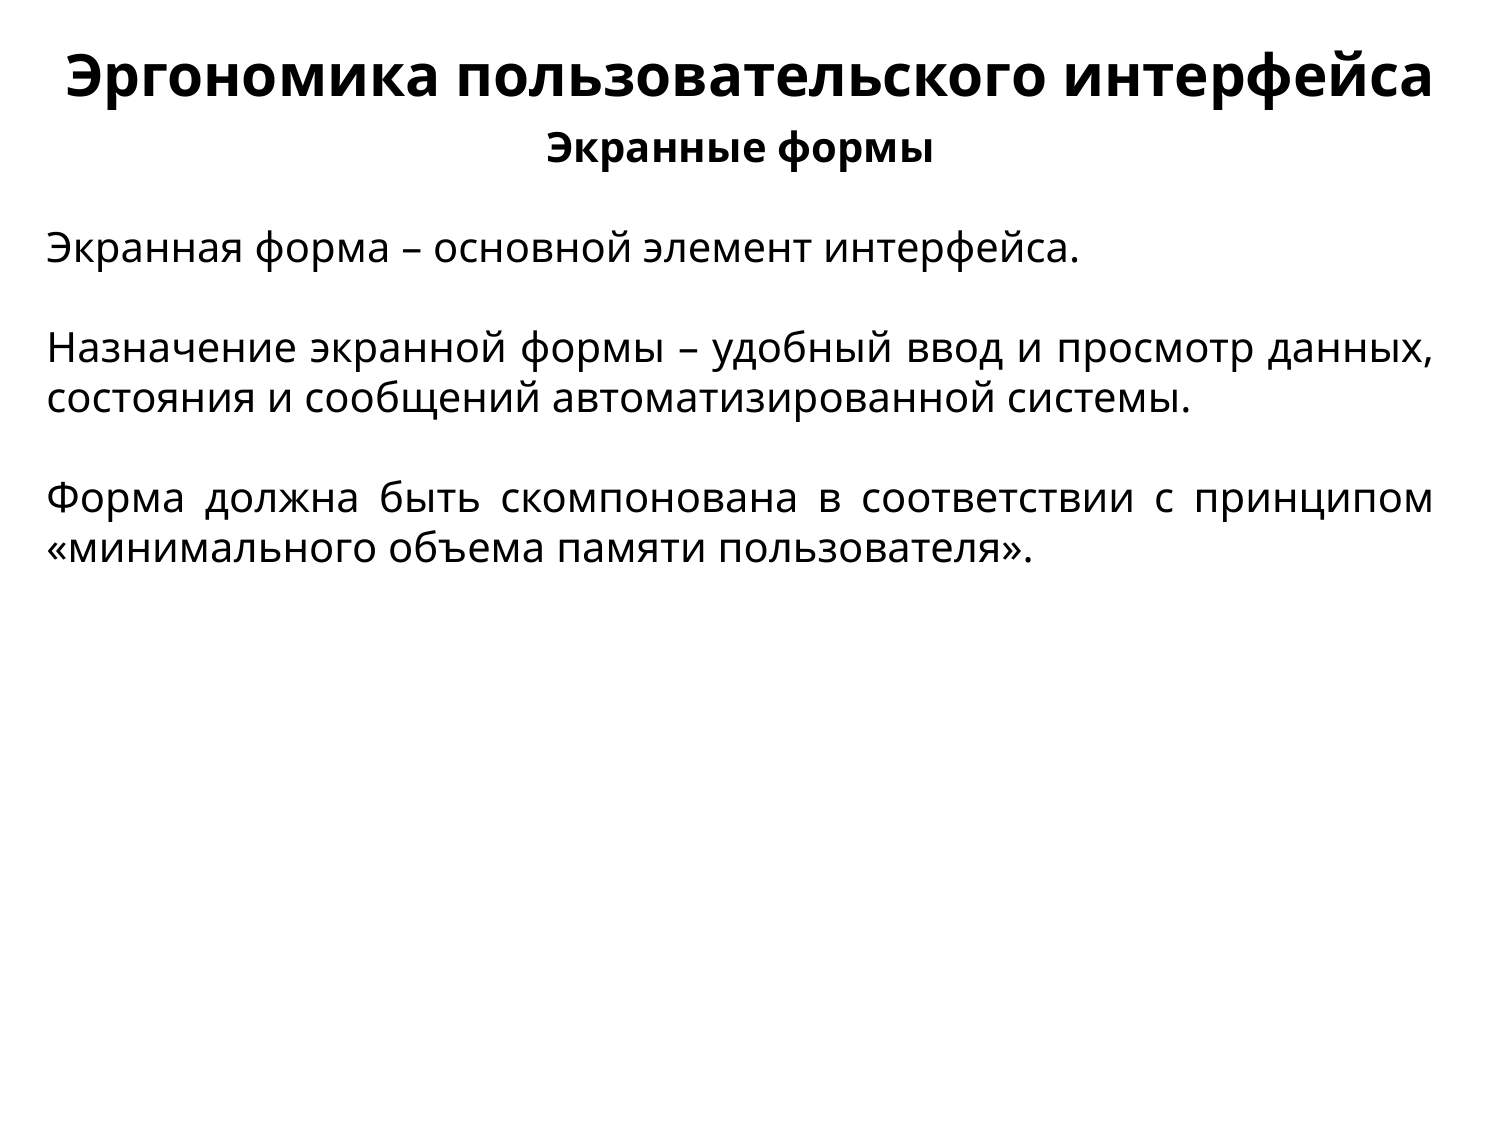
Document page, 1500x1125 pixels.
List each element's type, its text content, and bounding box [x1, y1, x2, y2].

text_box Эргономика пользовательского интерфейса [17, 30, 1483, 116]
text_box Экранные формы Экранная форма – основной элемент интерфейса. Назначение экранной фор­мы – удобный ввод и просмотр данных, состояния и сообще­ний автоматизированной системы. Форма должна быть скомпонована в соответствии с прин­ципом «минимального объема памяти пользователя». [31, 113, 1450, 579]
